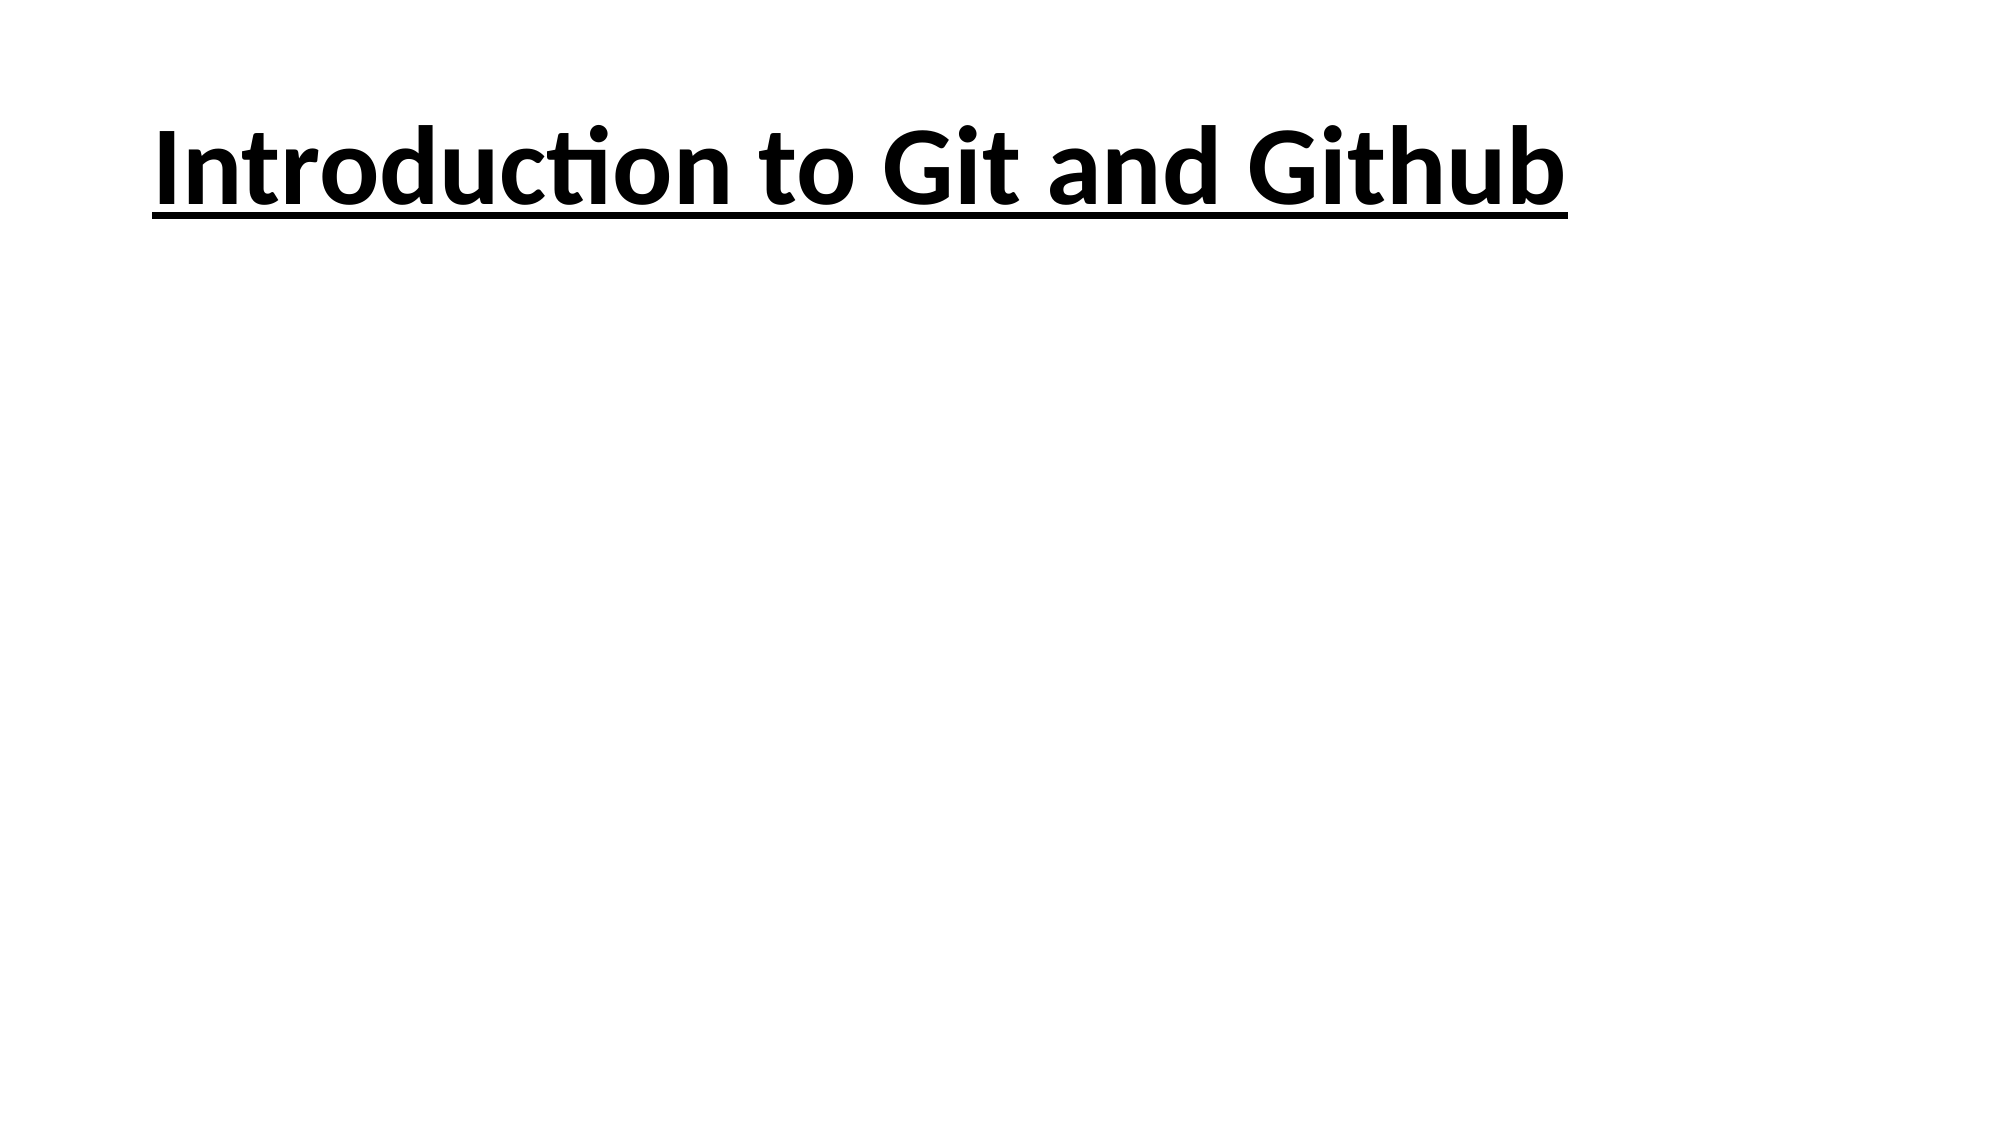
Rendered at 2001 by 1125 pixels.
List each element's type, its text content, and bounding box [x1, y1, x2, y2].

title Introduction to Git and Github [137, 59, 1863, 278]
